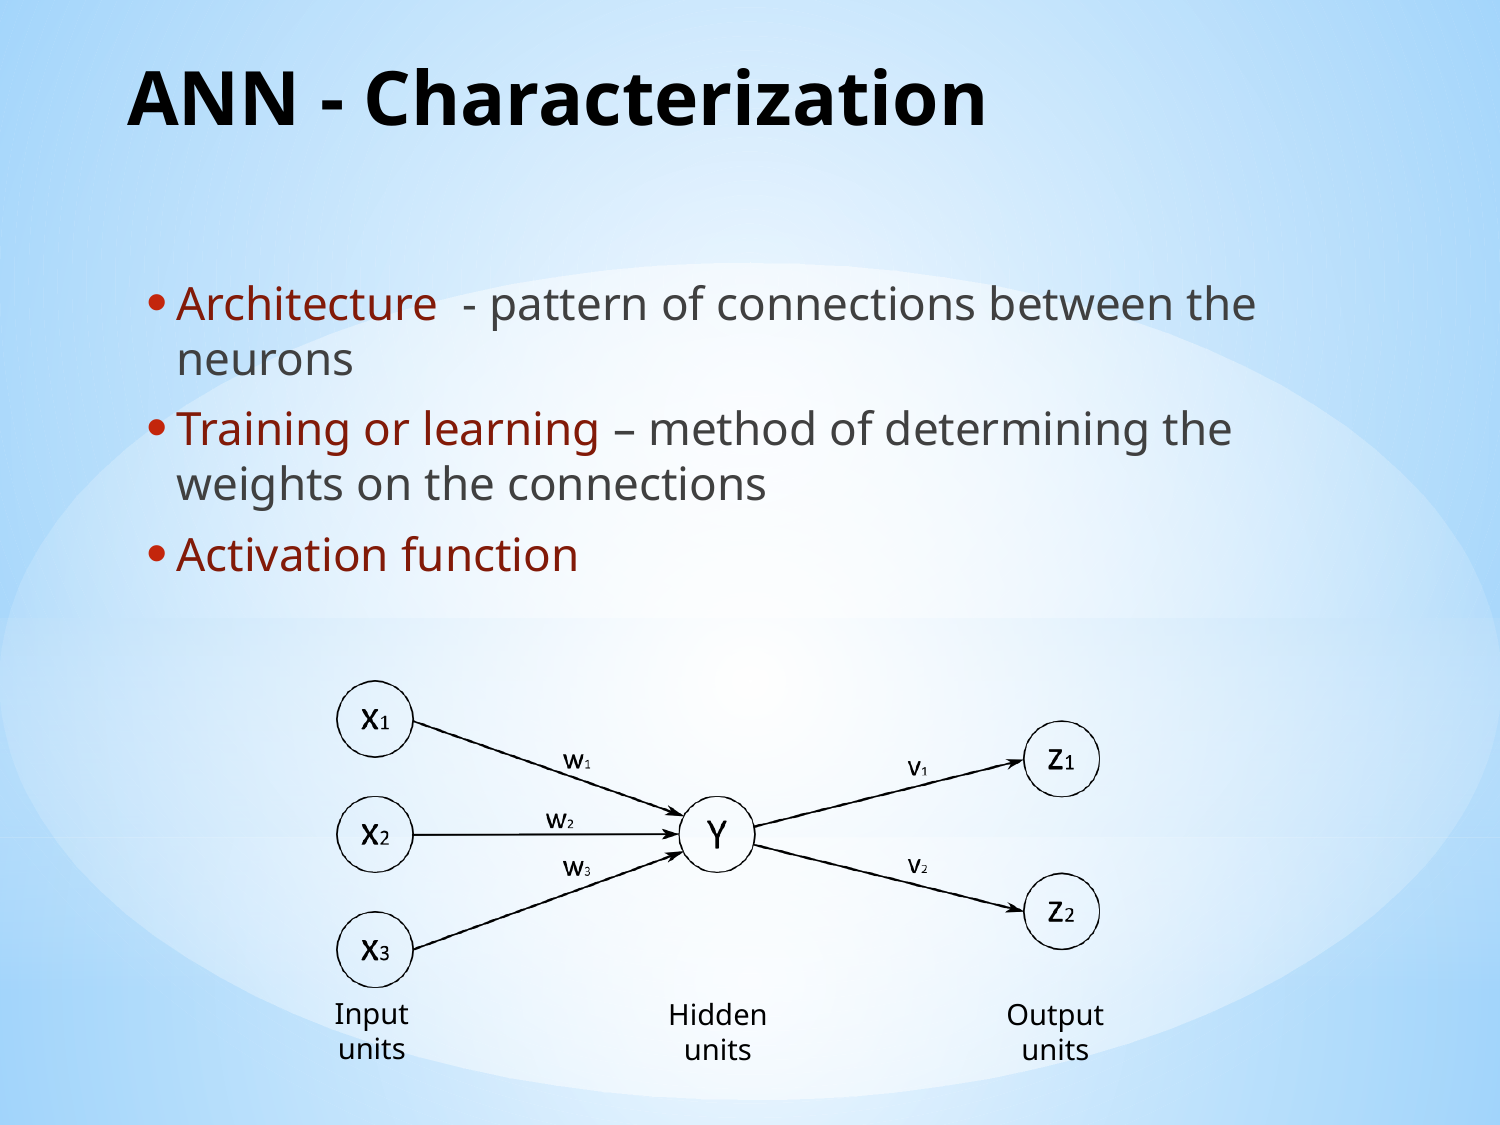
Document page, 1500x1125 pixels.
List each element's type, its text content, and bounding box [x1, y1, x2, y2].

text_box Input units [312, 987, 431, 1073]
text_box Output units [986, 989, 1125, 1074]
picture [336, 680, 1100, 988]
list Architecture - pattern of connections between the neurons Training or learning – method of determining the weights on the connections Activation function [123, 267, 1376, 1024]
text_box Hidden units [648, 996, 788, 1074]
title ANN - Characterization [112, 42, 1376, 185]
